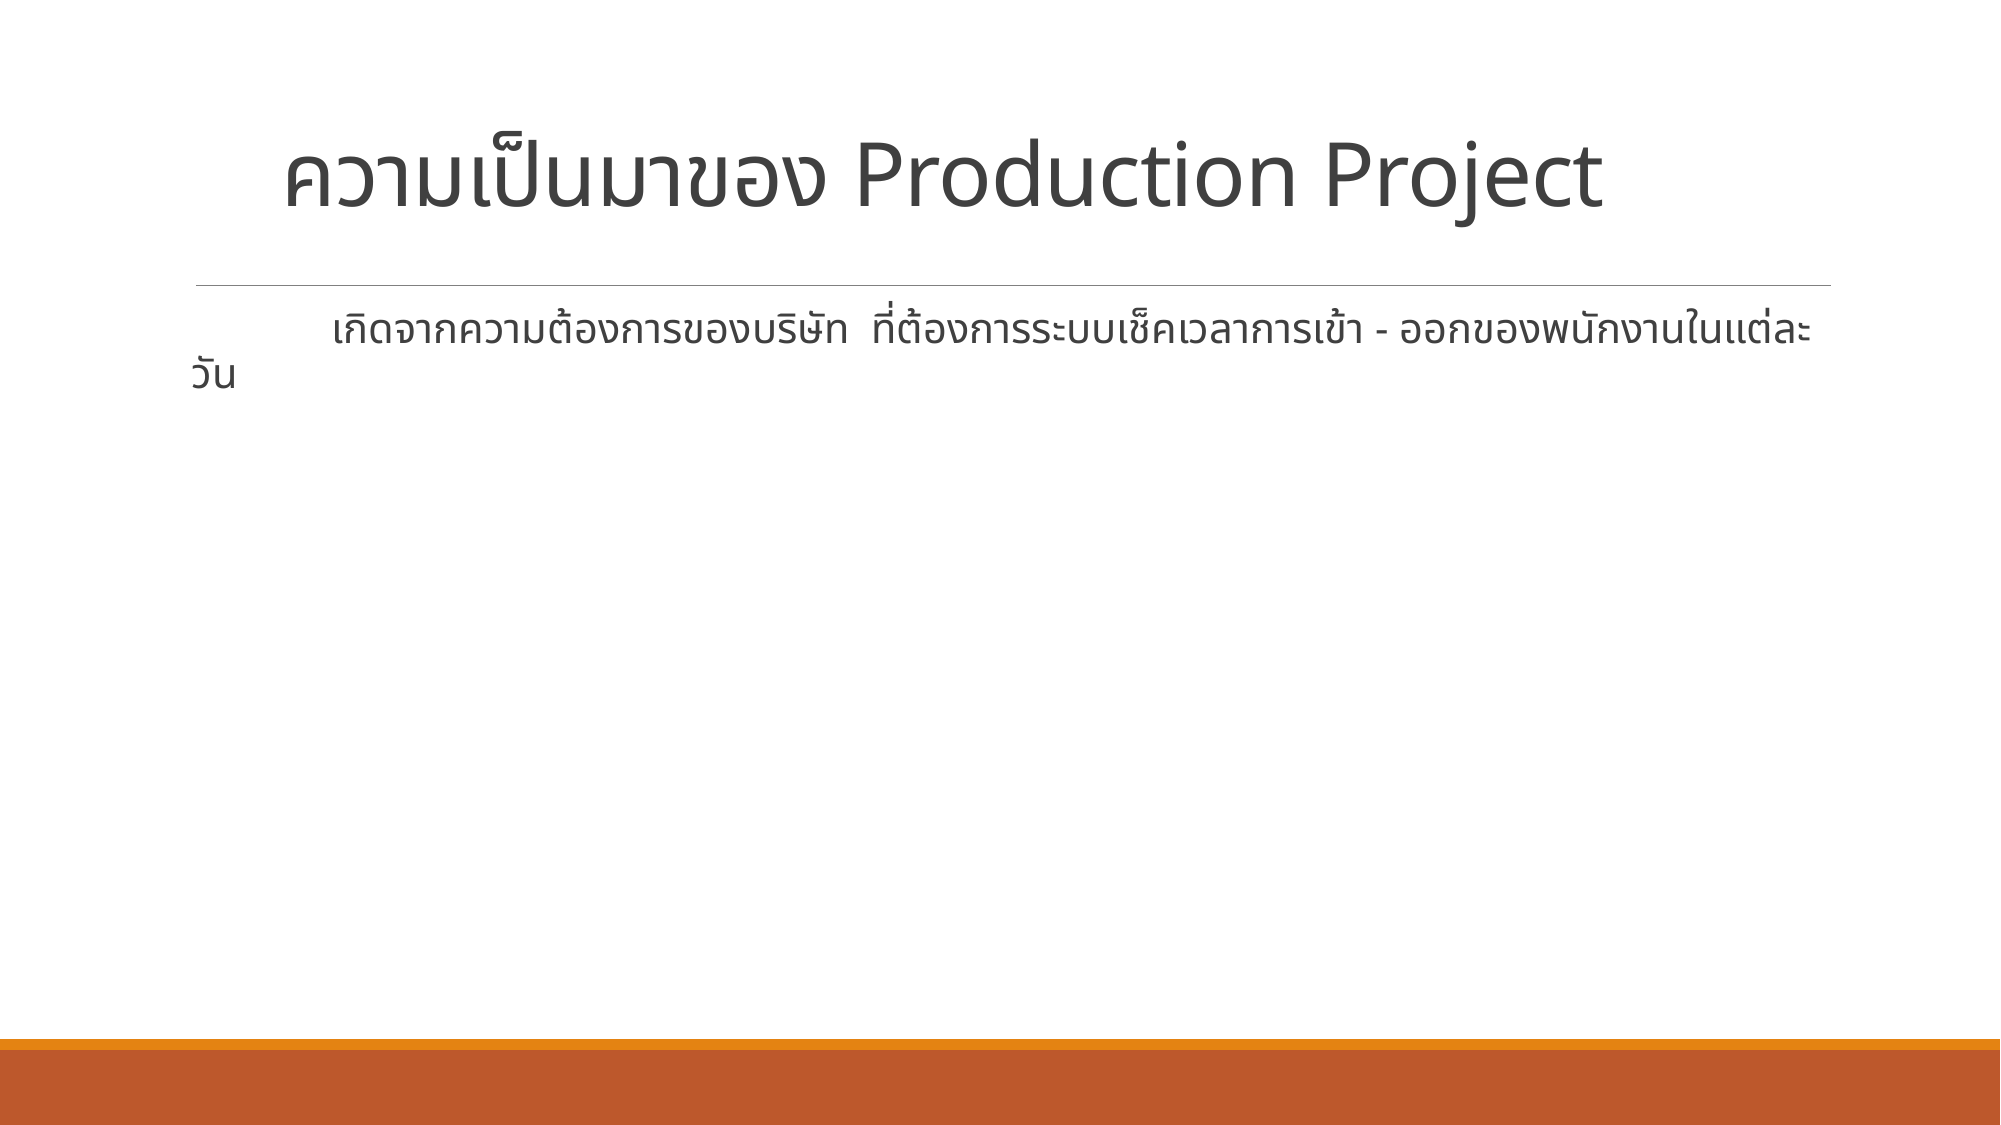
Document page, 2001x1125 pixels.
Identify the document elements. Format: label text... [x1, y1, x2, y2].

list เกิดจากความต้องการของบริษัท ที่ต้องการระบบเช็คเวลาการเข้า - ออกของพนักงานในแต่ละวัน [191, 299, 1838, 876]
title ความเป็นมาของ Production Project [266, 71, 1763, 233]
